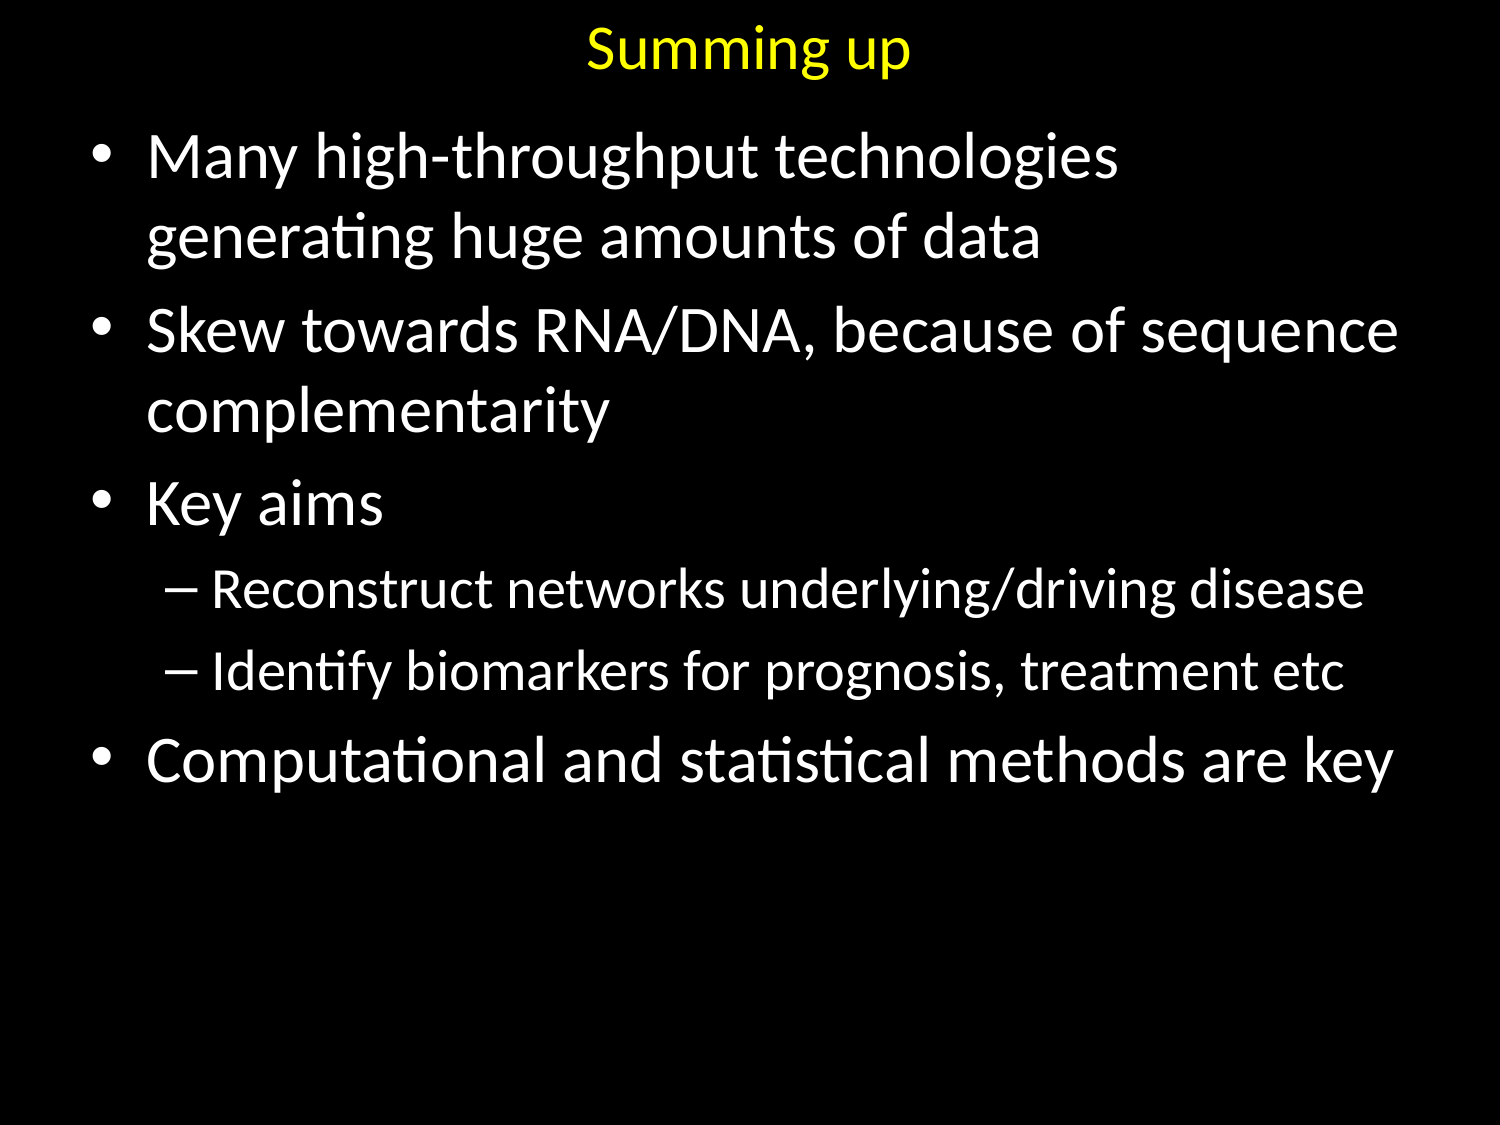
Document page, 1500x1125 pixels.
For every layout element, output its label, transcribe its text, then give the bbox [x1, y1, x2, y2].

title Summing up [75, 0, 1425, 91]
list Many high-throughput technologies generating huge amounts of data Skew towards RNA/DNA, because of sequence complementarity Key aims Reconstruct networks underlying/driving disease Identify biomarkers for prognosis, treatment etc Computational and statistical methods are key [75, 104, 1425, 1005]
